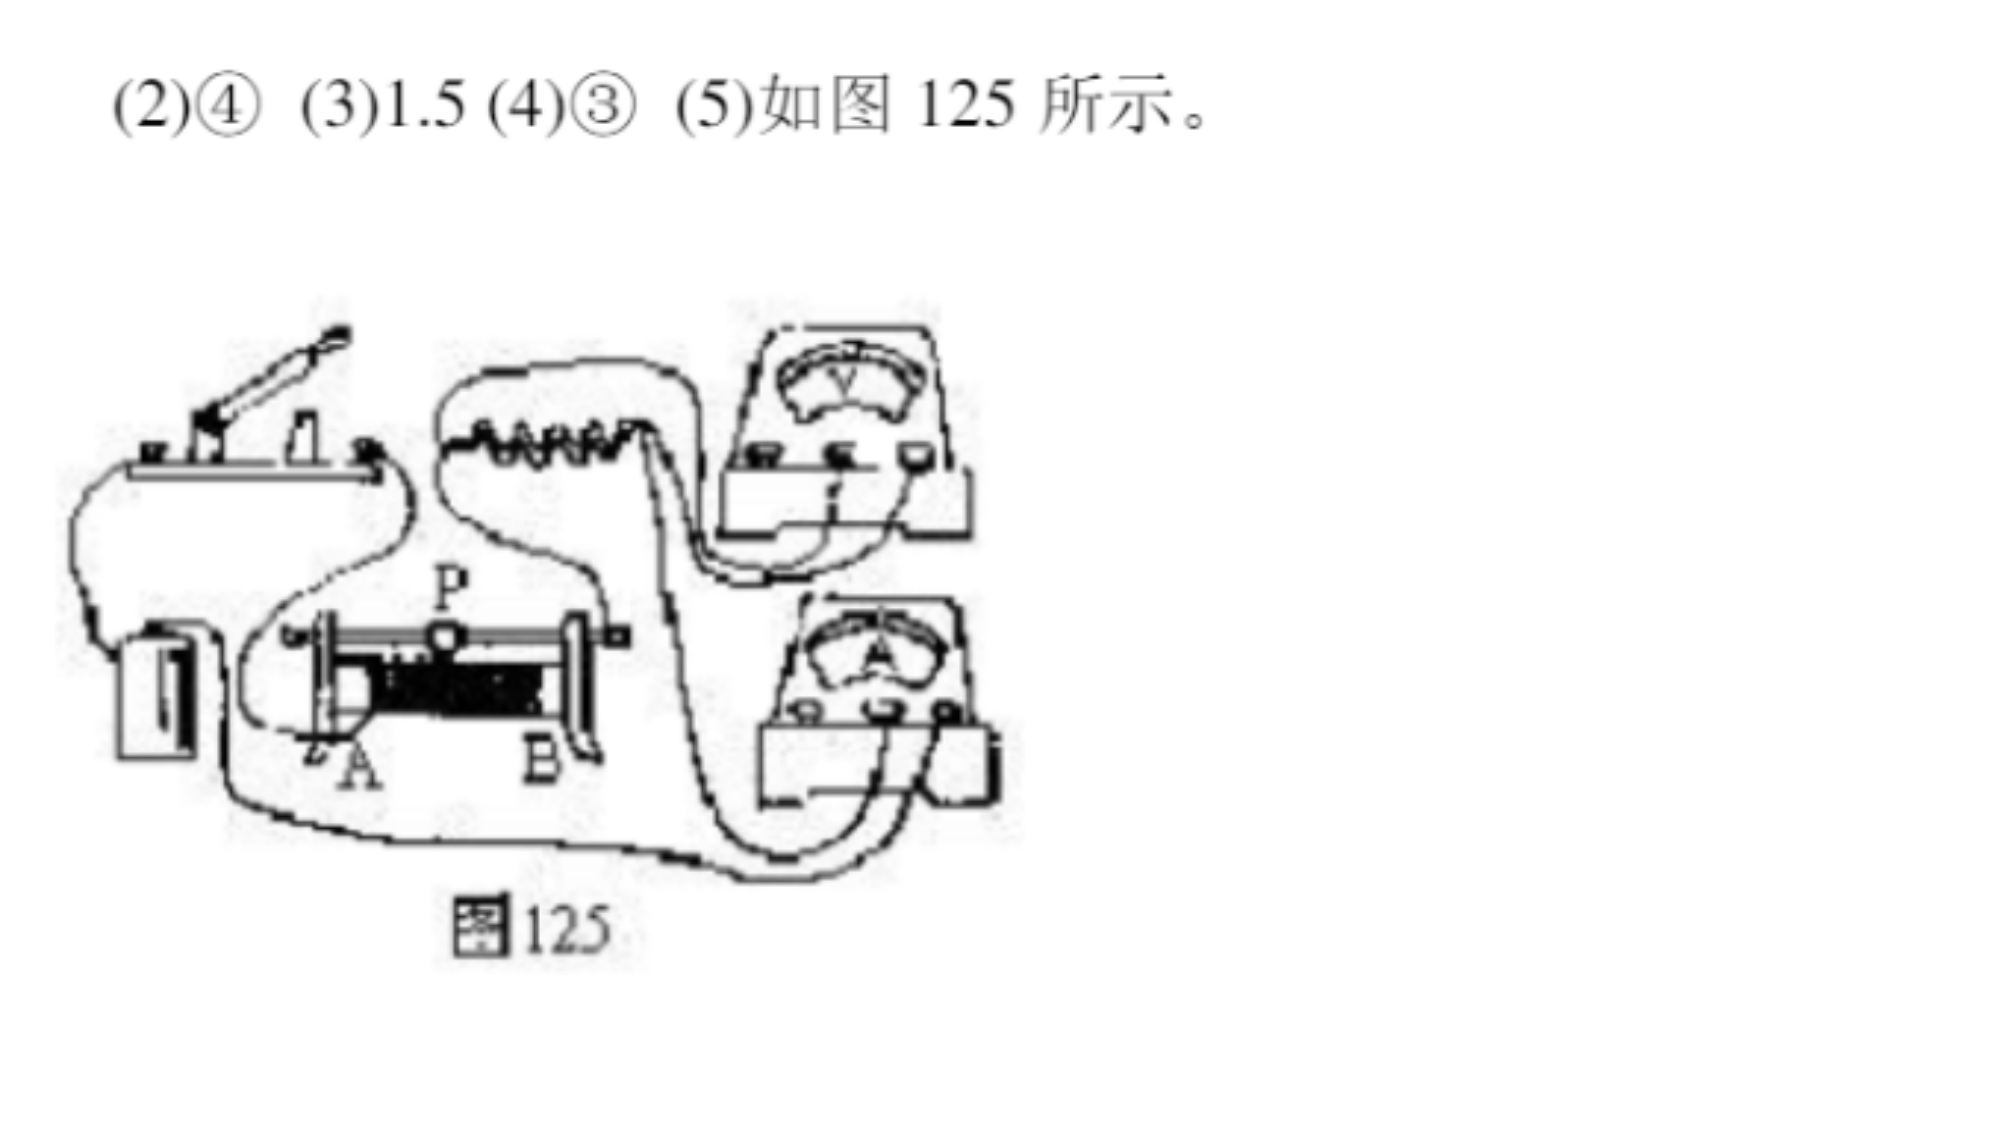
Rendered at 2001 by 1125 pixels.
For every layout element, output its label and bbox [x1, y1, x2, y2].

picture [54, 18, 1235, 975]
